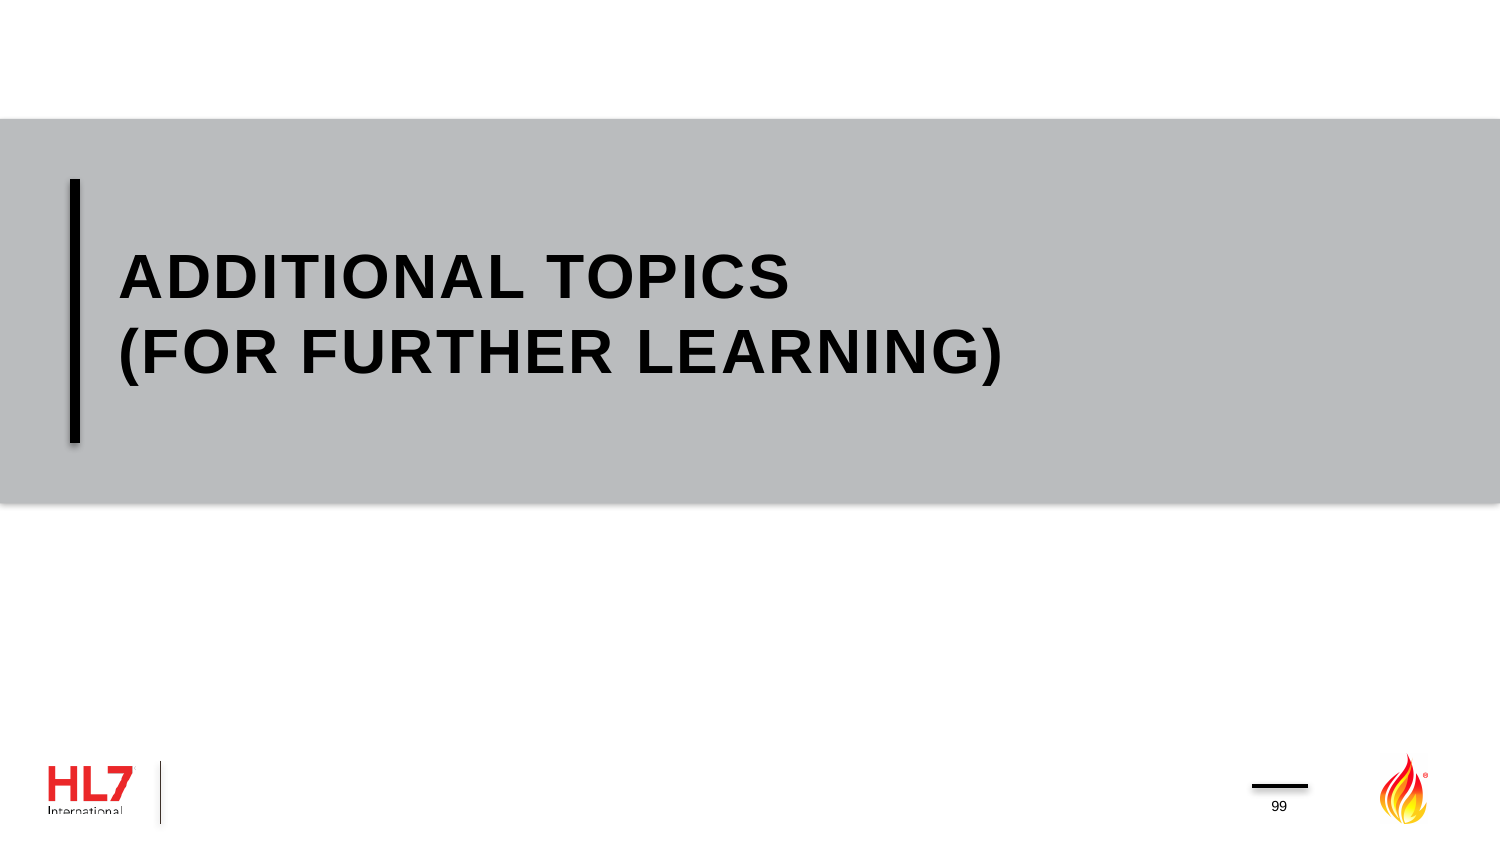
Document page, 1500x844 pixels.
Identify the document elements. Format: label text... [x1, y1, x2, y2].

picture [1380, 753, 1428, 824]
slide_number 99 [1257, 788, 1302, 815]
title additional TOPICS (for further learning) [118, 144, 1441, 478]
